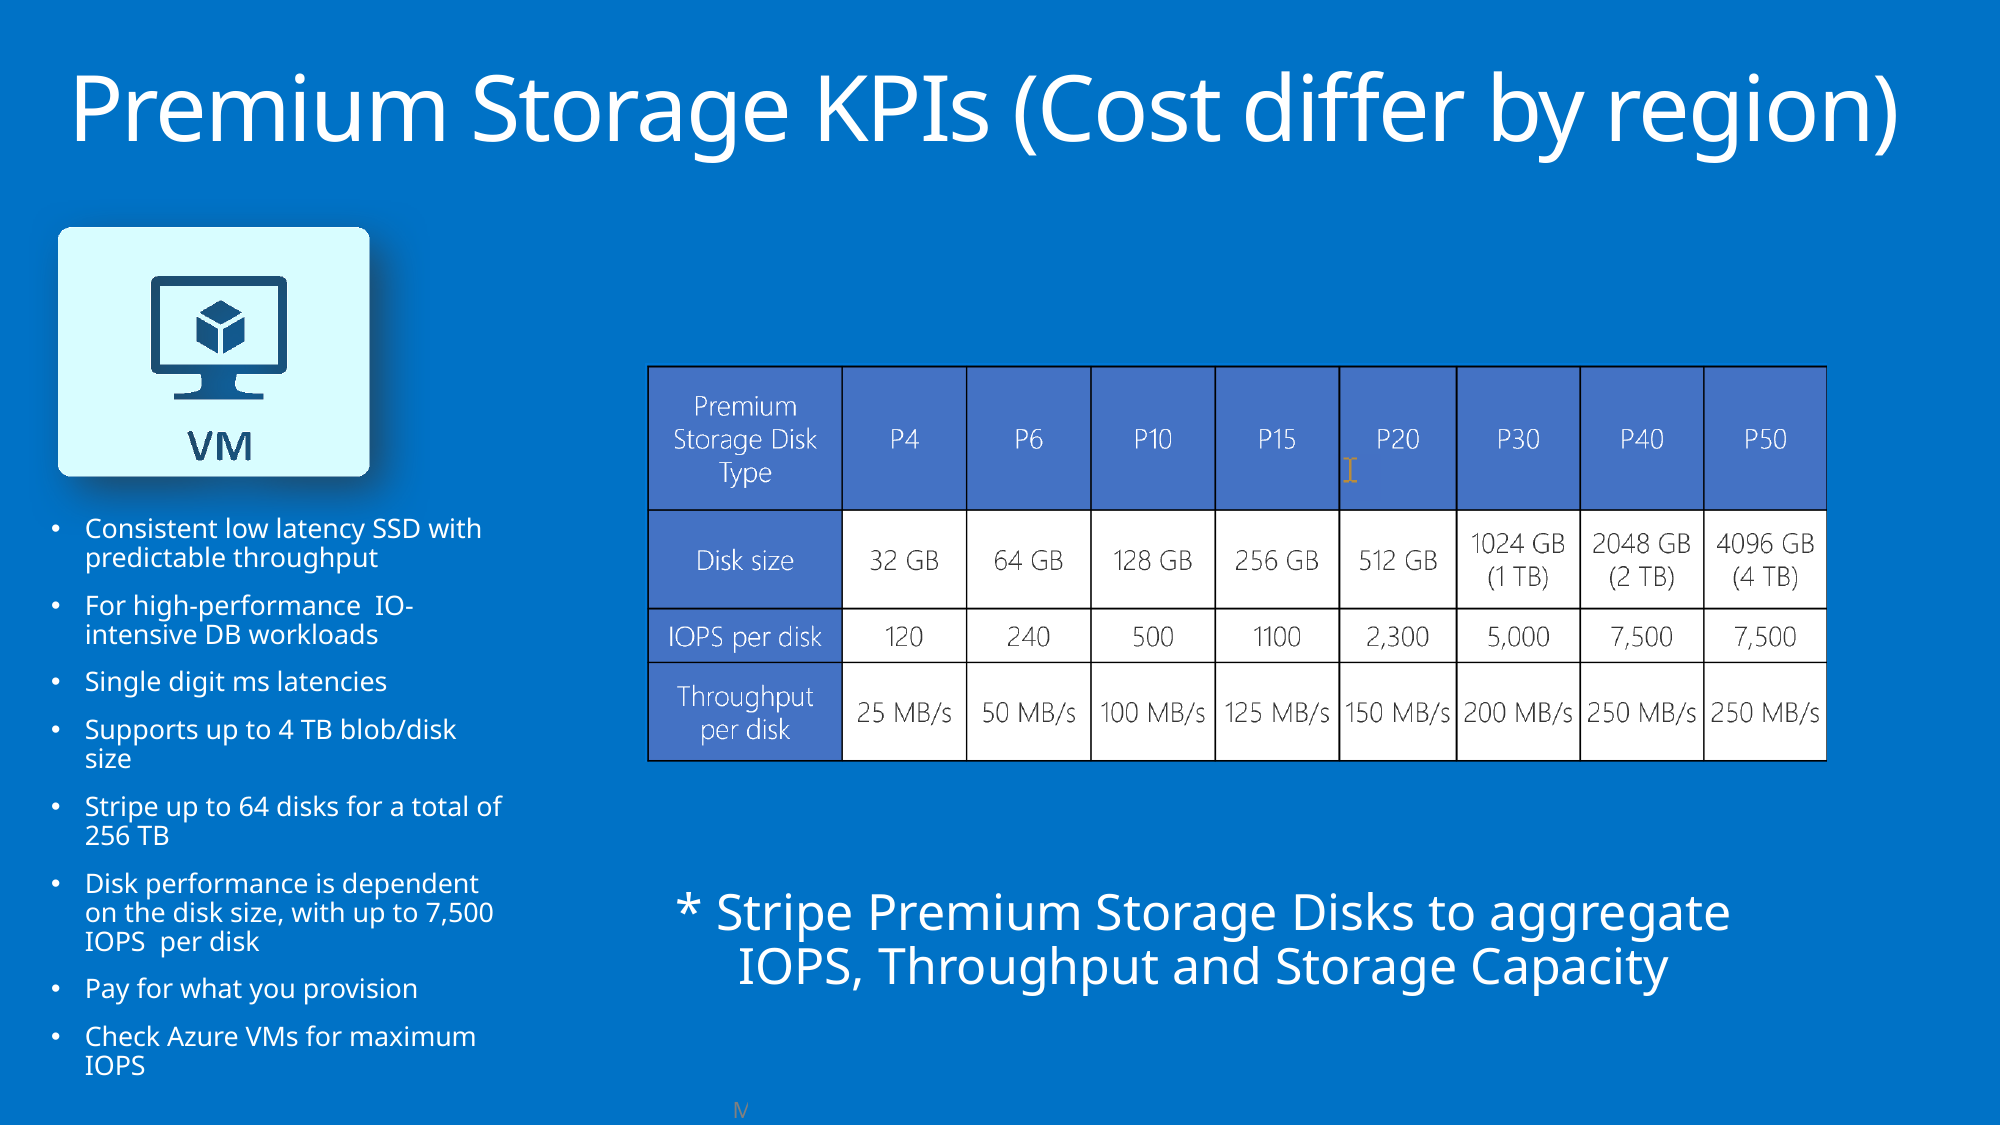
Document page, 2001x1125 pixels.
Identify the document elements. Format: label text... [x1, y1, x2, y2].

title Premium Storage KPIs (Cost differ by region) [44, 47, 1938, 196]
picture [645, 363, 1827, 762]
picture [57, 195, 370, 509]
text_box * Stripe Premium Storage Disks to aggregate IOPS, Throughput and Storage Capacity [523, 900, 1922, 983]
text_box Consistent low latency SSD with predictable throughput For high-performance IO-intensive DB workloads Single digit ms latencies Supports up to 4 TB blob/disk size Stripe up to 64 disks for a total of 256 TB Disk performance is dependent on the disk size, with up to 7,500 IOPS per disk Pay for what you provision Check Azure VMs for maximum IOPS [36, 507, 523, 1090]
